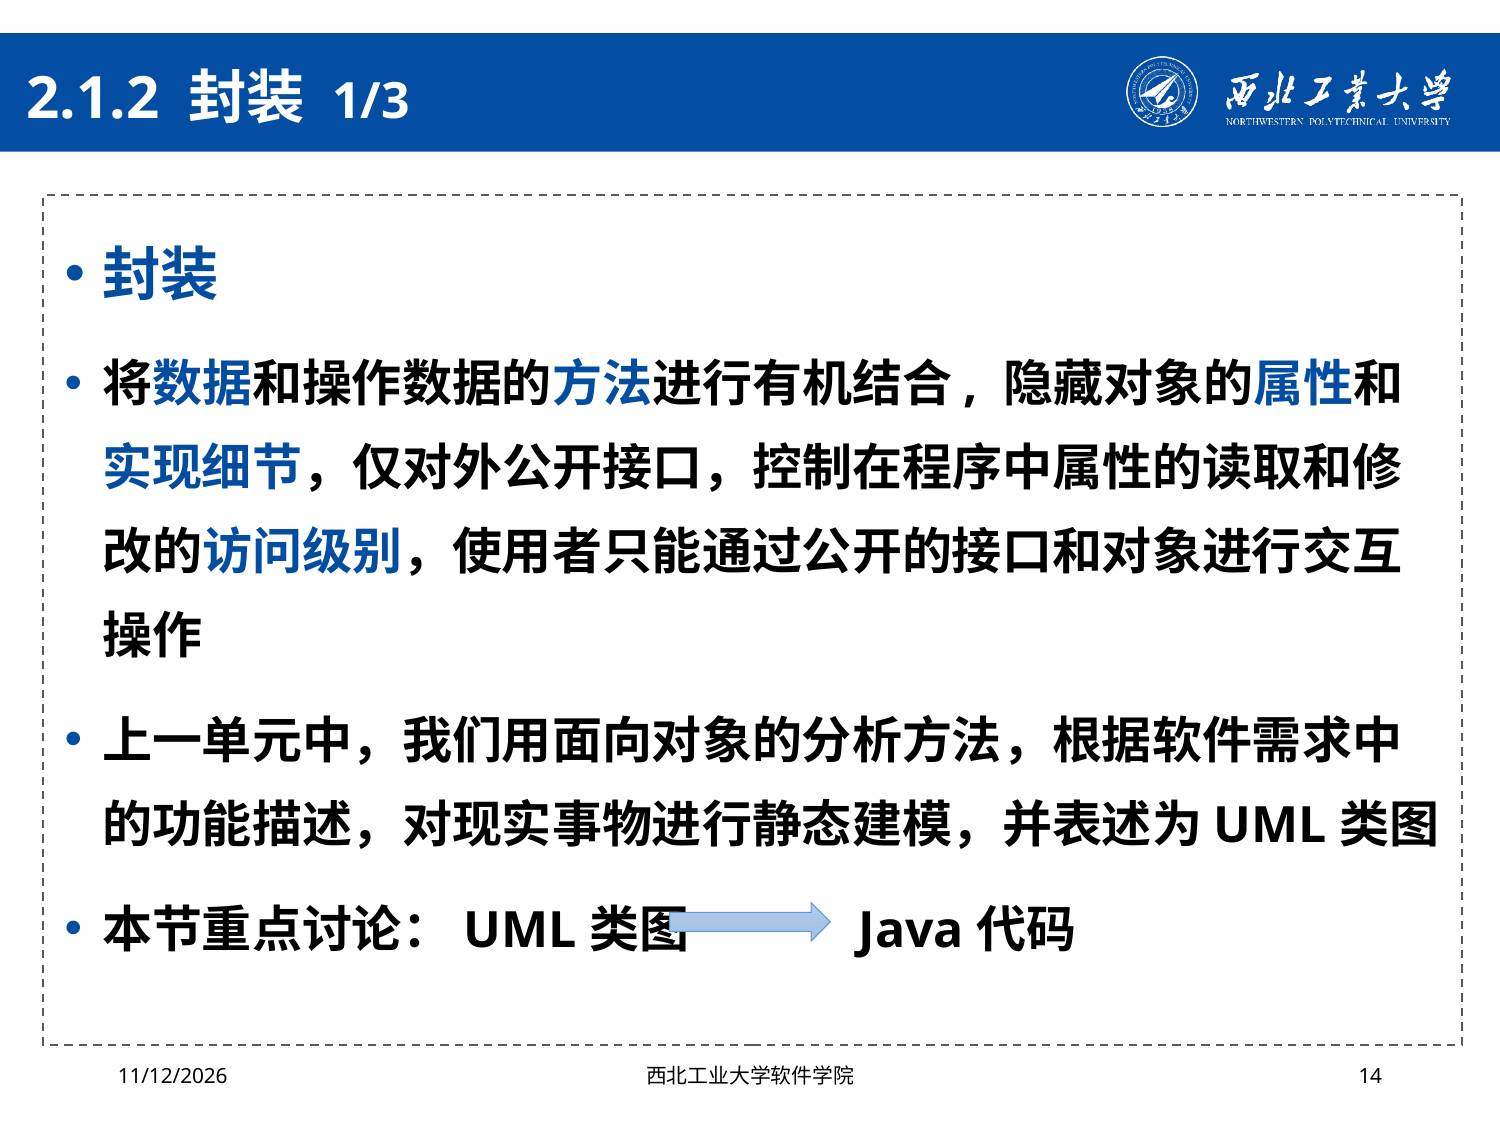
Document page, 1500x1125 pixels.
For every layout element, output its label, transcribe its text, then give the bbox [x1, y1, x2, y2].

picture [1126, 56, 1198, 127]
picture [1226, 68, 1451, 125]
footer 西北工业大学软件学院 [496, 1055, 1004, 1116]
title 2.1.2 封装 1/3 [11, 49, 1115, 149]
slide_number 14 [1059, 1055, 1397, 1116]
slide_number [103, 1055, 441, 1116]
list 封装 将数据和操作数据的方法进行有机结合, 隐藏对象的属性和实现细节，仅对外公开接口，控制在程序中属性的读取和修改的访问级别，使用者只能通过公开的接口和对象进行交互操作 上一单元中，我们用面向对象的分析方法，根据软件需求中的功能描述，对现实事物进行静态建模，并表述为UML类图 本节重点讨论：UML类图 Java代码 [49, 201, 1457, 1036]
text_box [669, 901, 832, 943]
